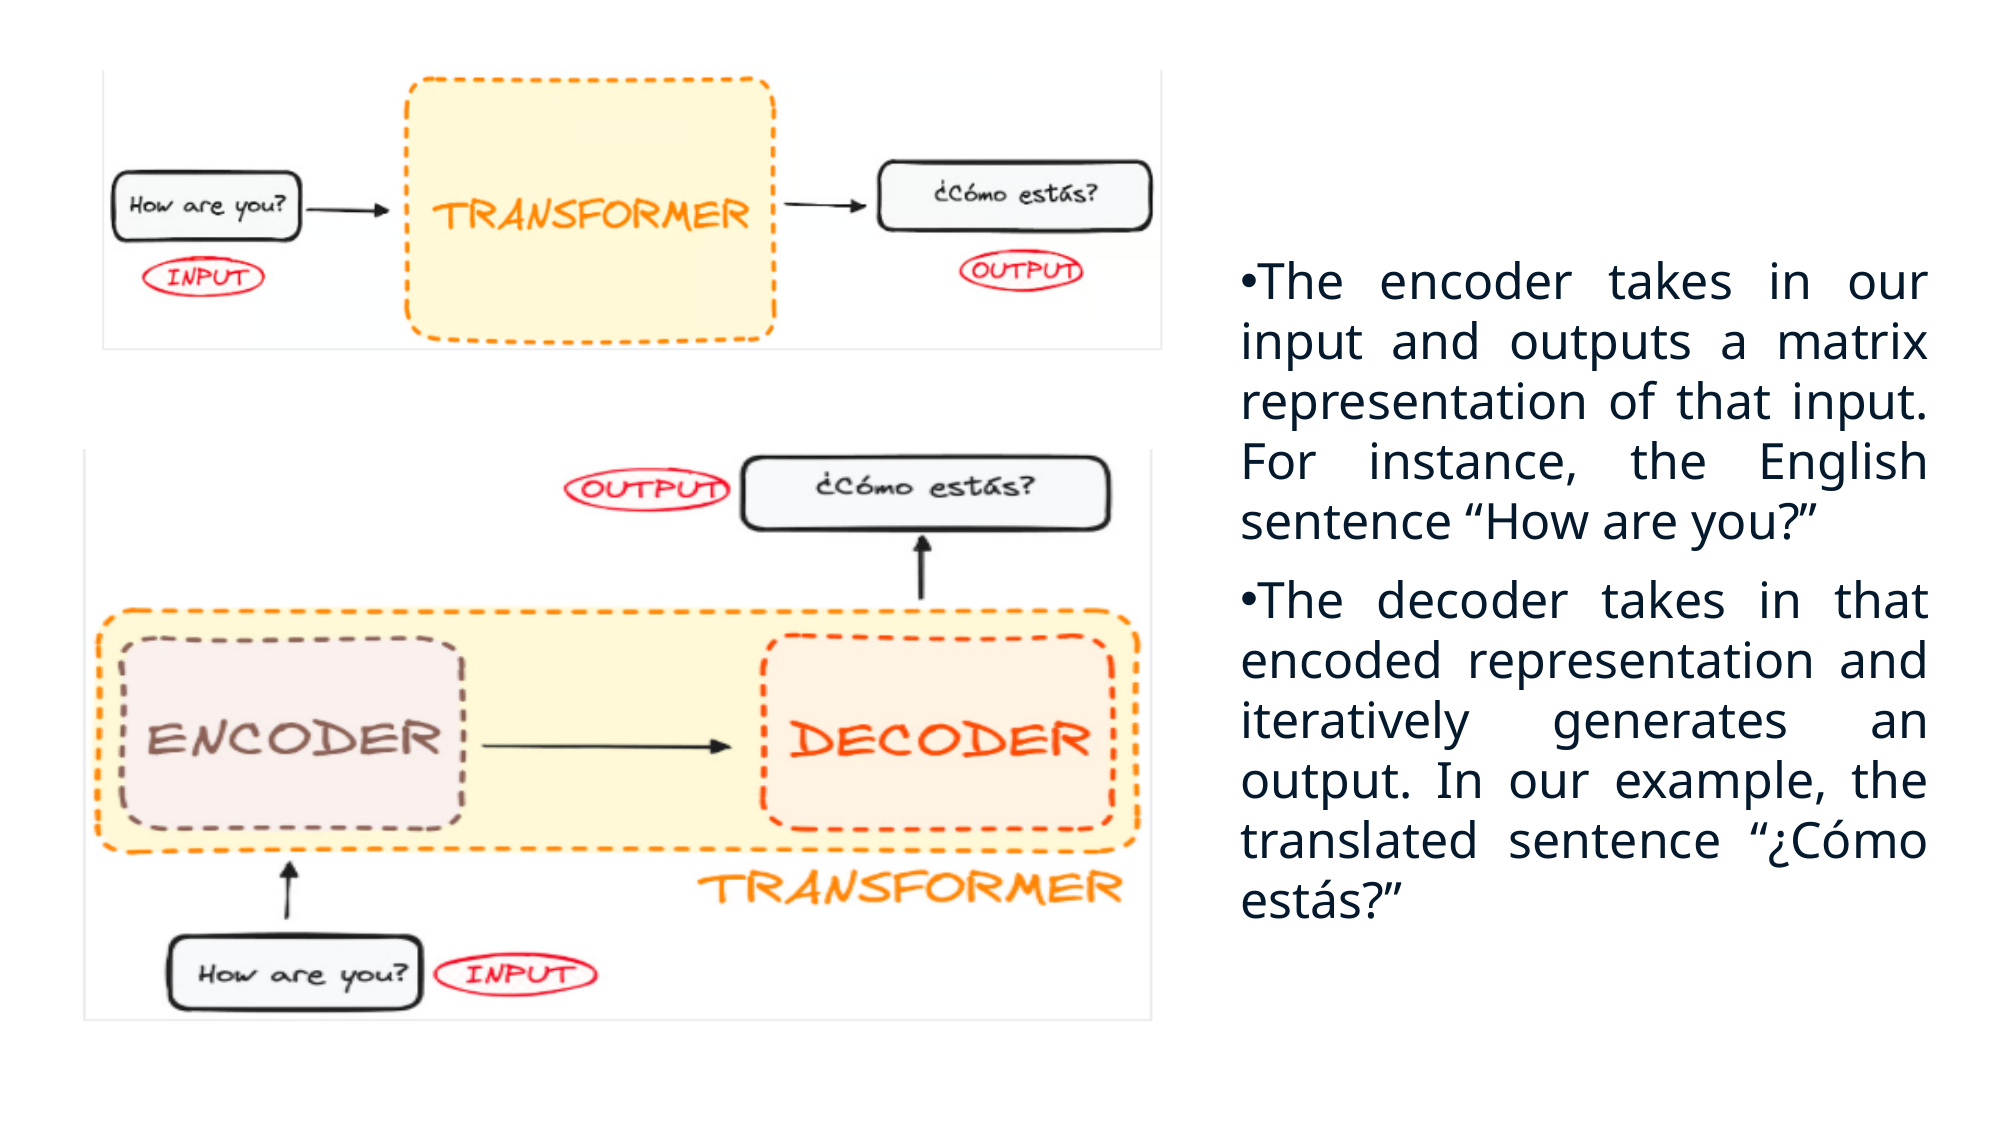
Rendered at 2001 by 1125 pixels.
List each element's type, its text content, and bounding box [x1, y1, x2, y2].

picture [98, 70, 1167, 369]
picture [73, 449, 1167, 1037]
text_box The encoder takes in our input and outputs a matrix representation of that input. For instance, the English sentence “How are you?” The decoder takes in that encoded representation and iteratively generates an output. In our example, the translated sentence “¿Cómo estás?” [1225, 242, 1945, 936]
